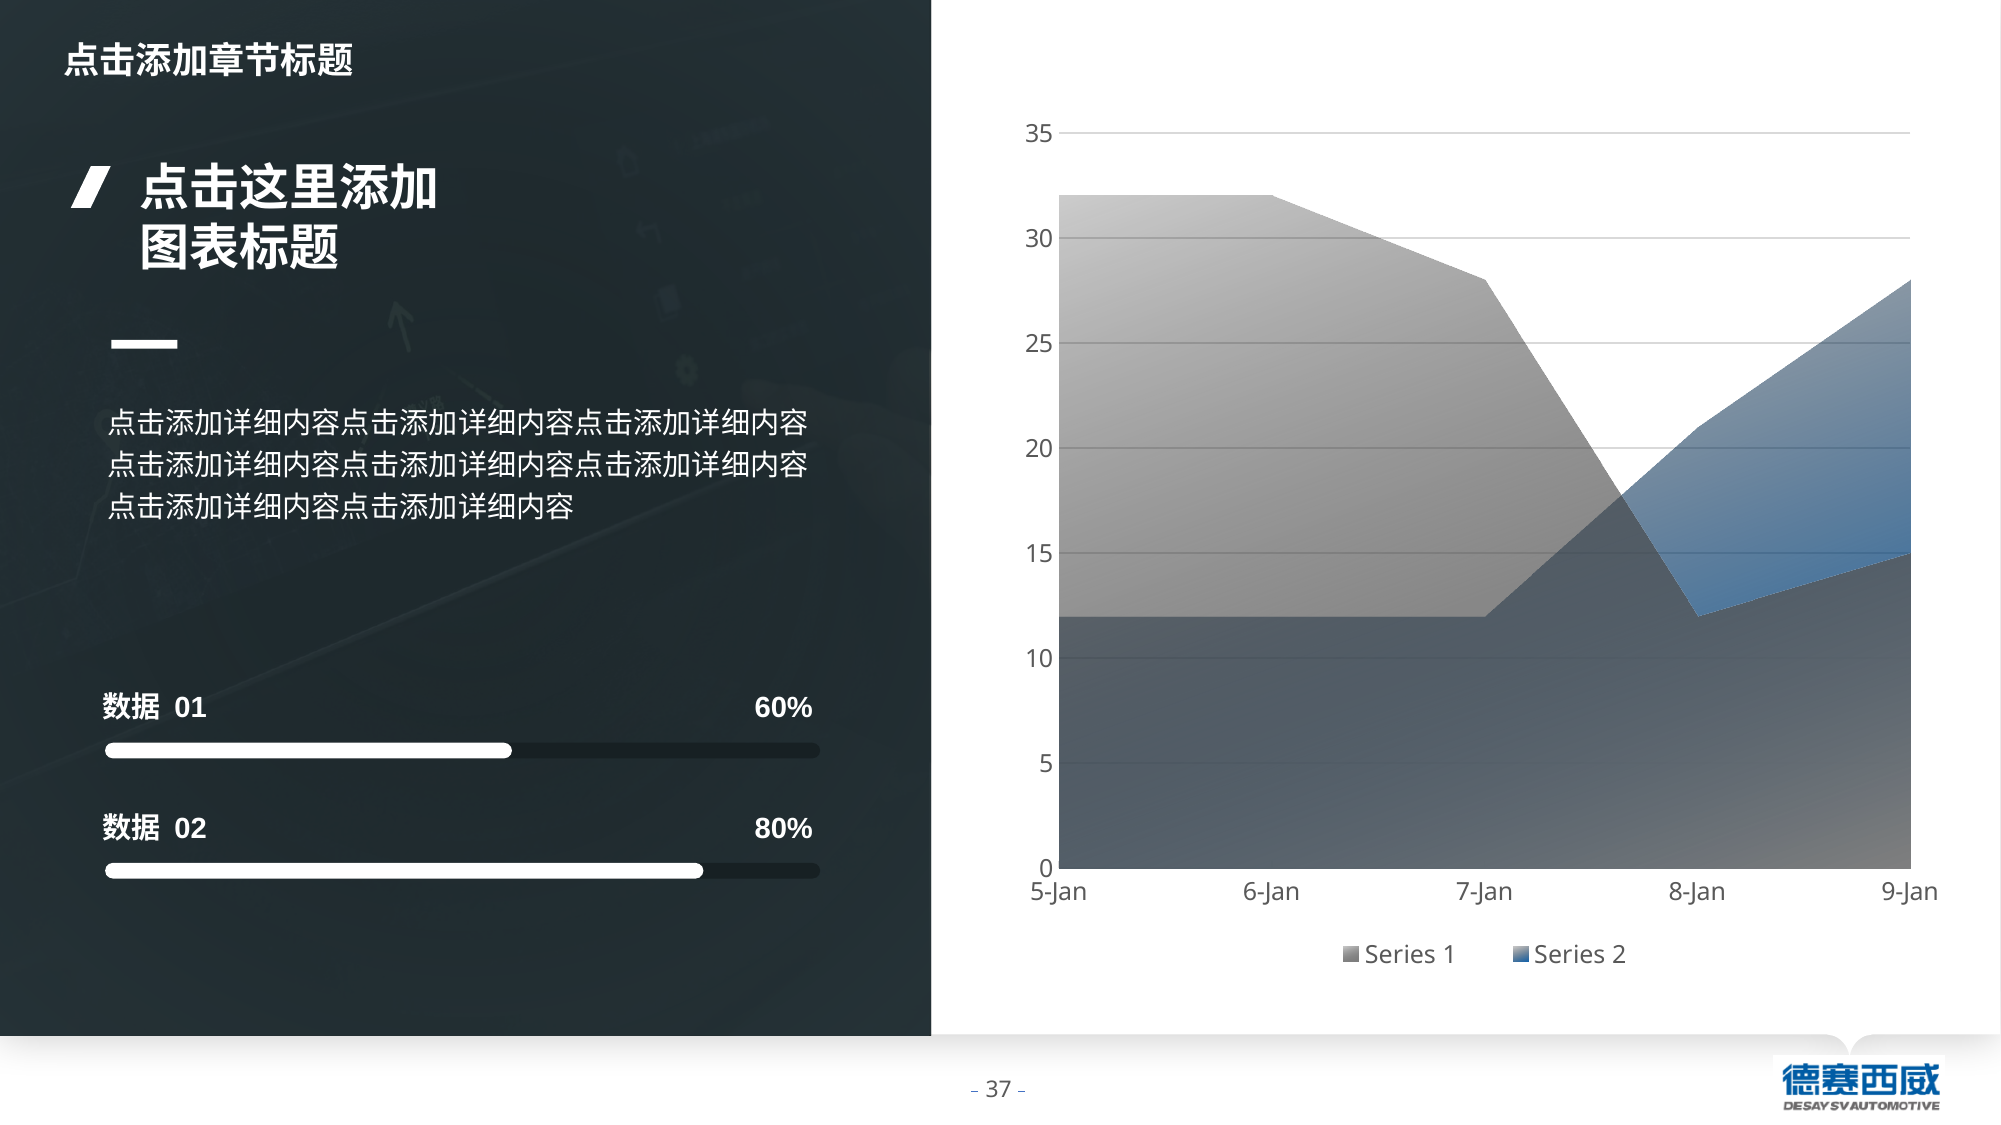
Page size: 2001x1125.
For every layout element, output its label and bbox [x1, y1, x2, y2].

text_box [105, 742, 821, 879]
picture [0, 0, 932, 1036]
chart [1005, 97, 1959, 984]
picture [1773, 1055, 1945, 1121]
